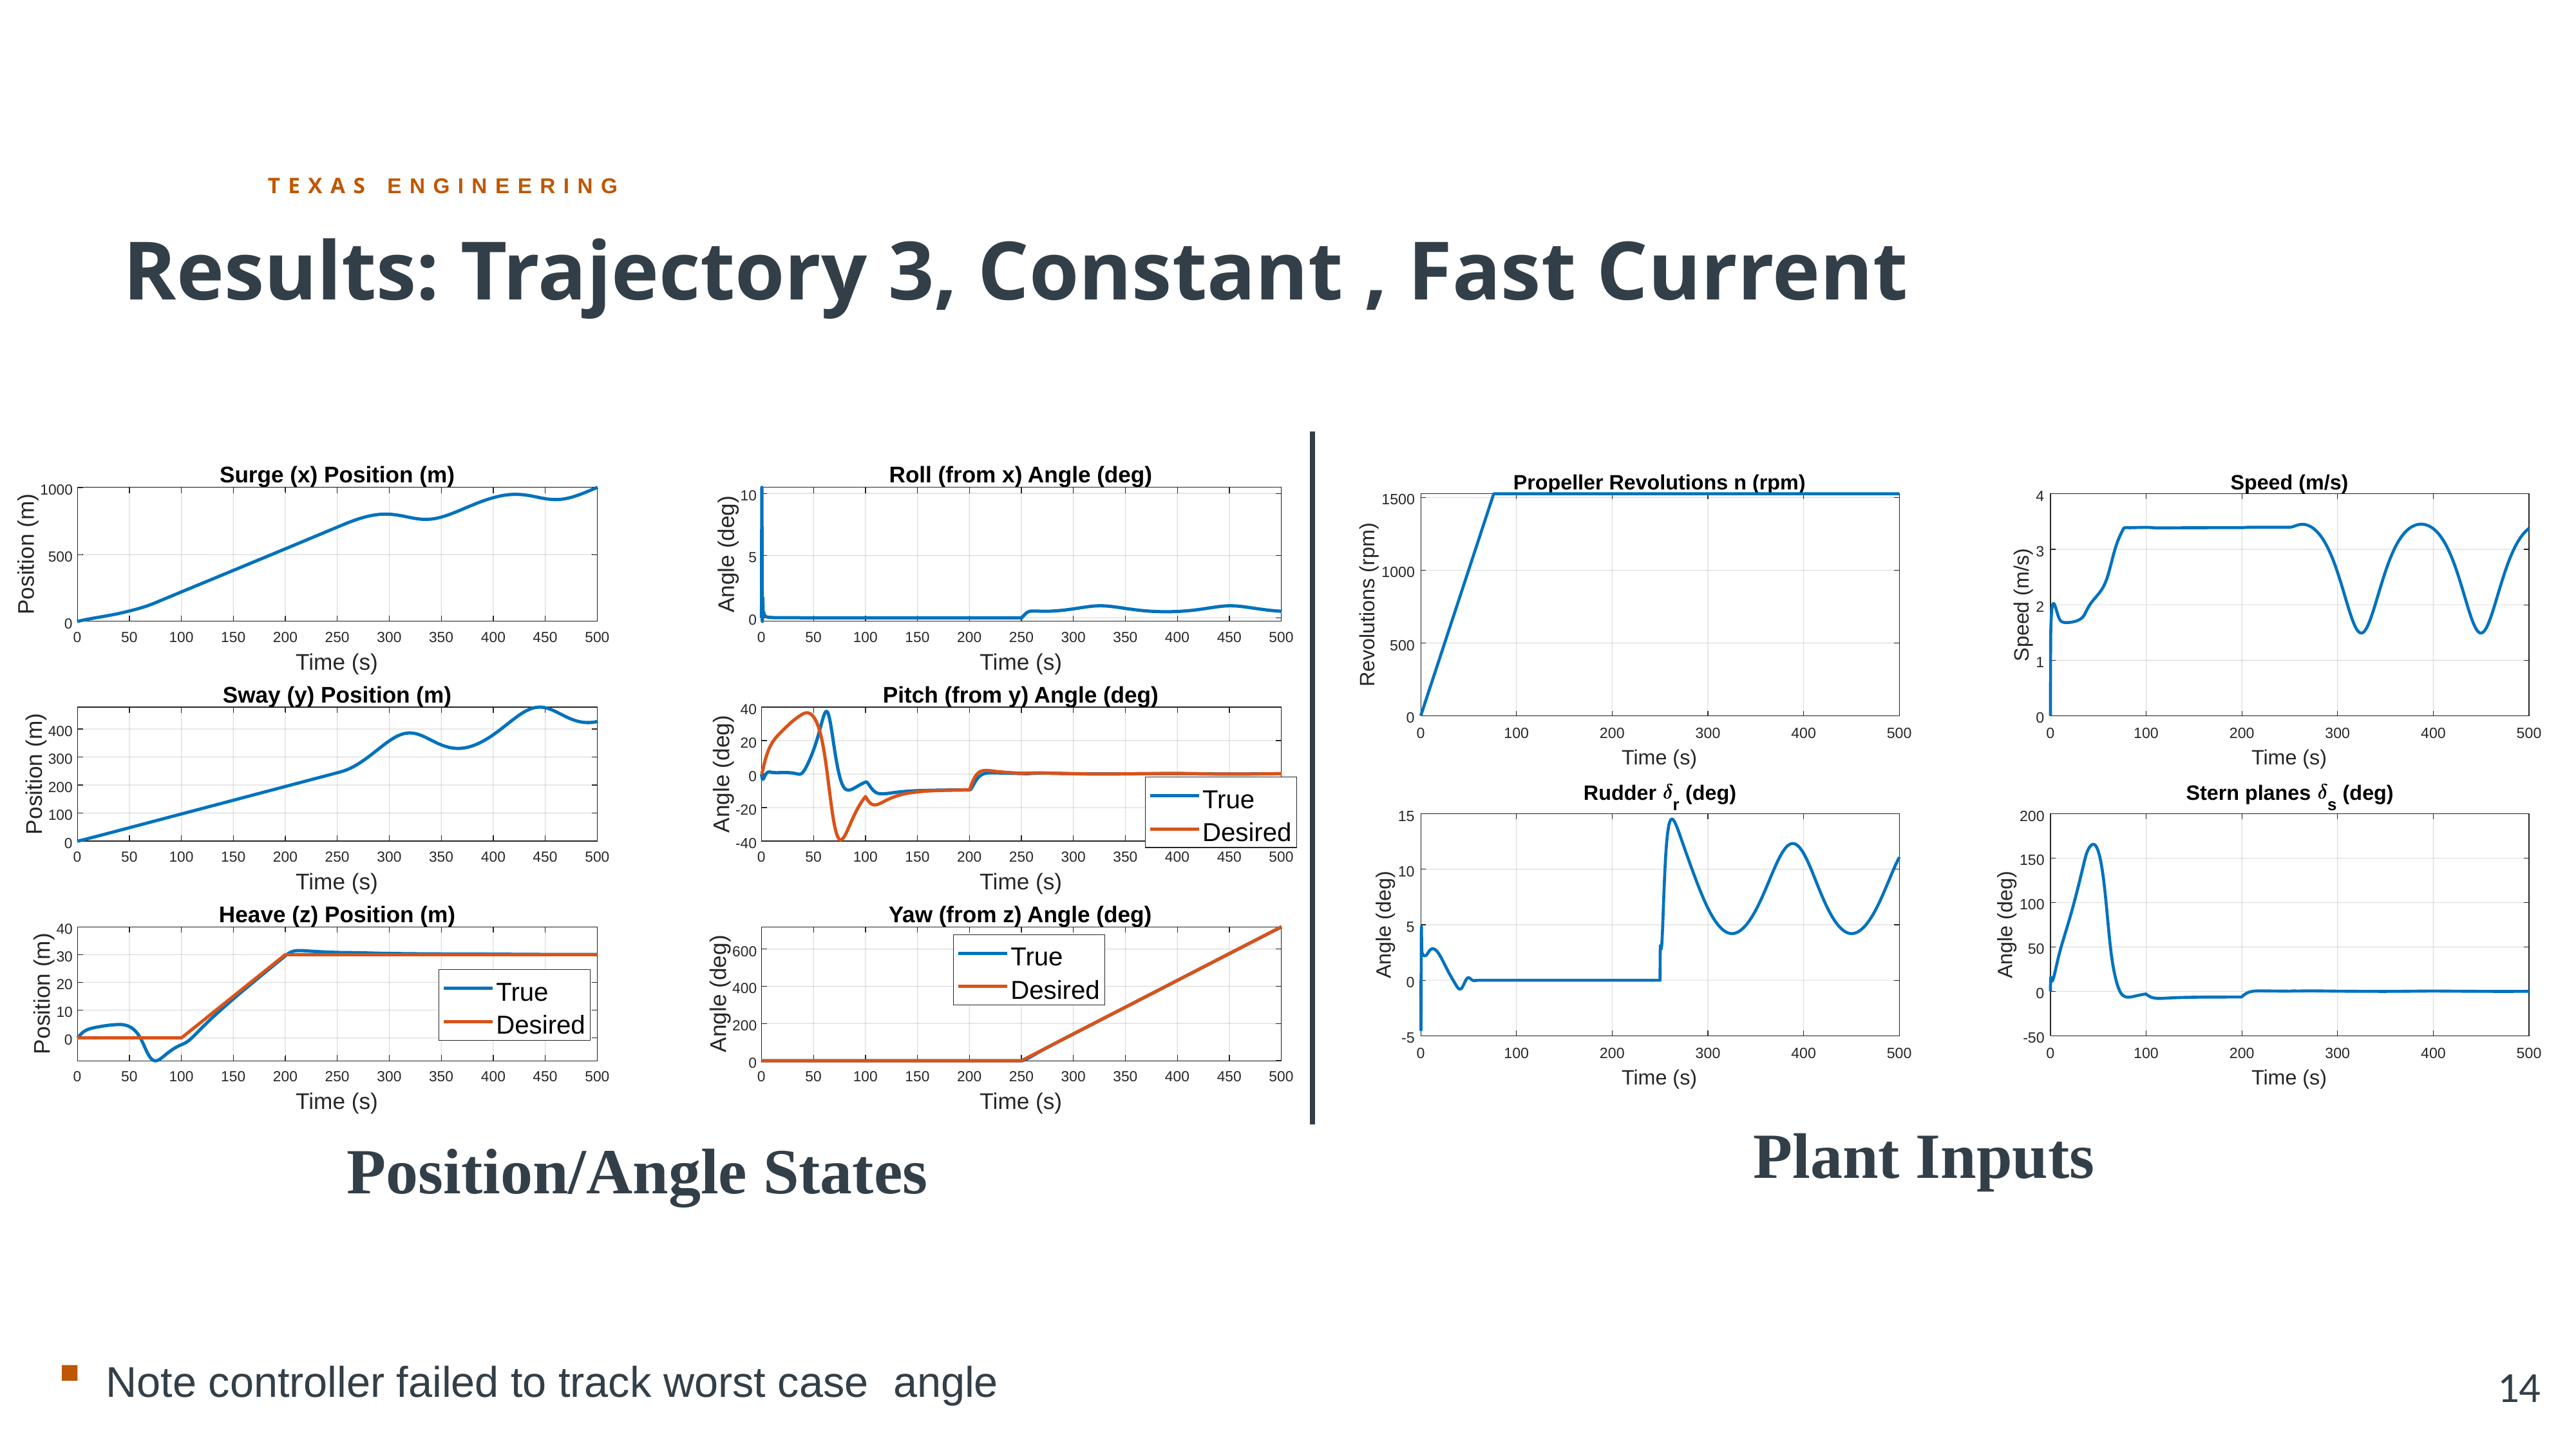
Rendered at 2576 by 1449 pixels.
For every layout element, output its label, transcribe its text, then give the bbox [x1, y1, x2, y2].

text_box Plant Inputs [1744, 1110, 2105, 1197]
picture [0, 420, 2576, 1153]
text_box 14 [2488, 1354, 2557, 1416]
text_box Position/Angle States [337, 1153, 938, 1211]
